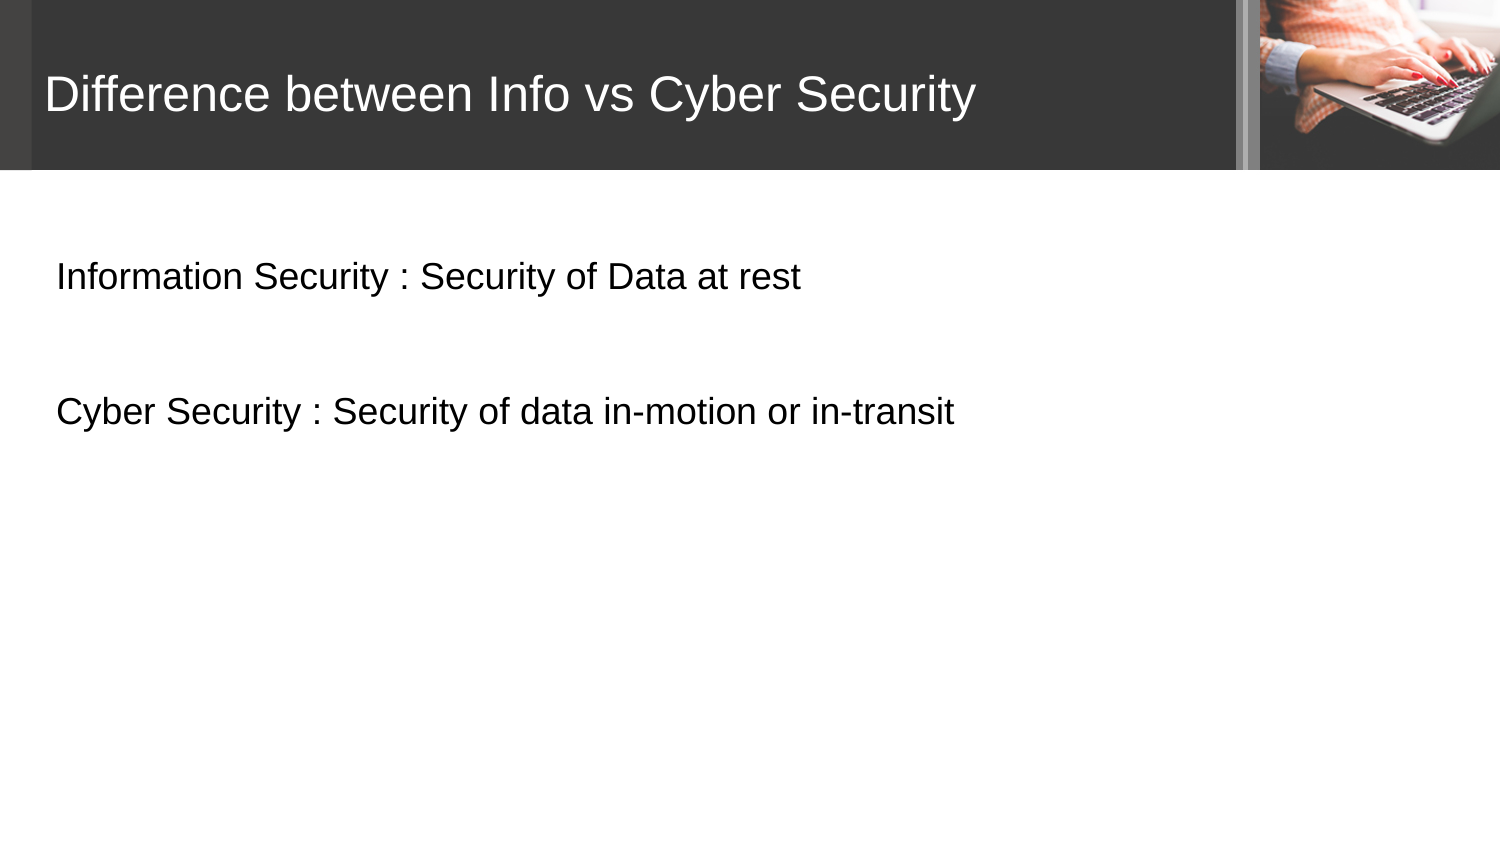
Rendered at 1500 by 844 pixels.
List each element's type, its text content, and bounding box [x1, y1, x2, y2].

list Difference between Info vs Cyber Security [29, 43, 1211, 139]
picture [0, 0, 1500, 844]
text_box Information Security : Security of Data at rest Cyber Security : Security of data in-motion or in-transit [41, 244, 1471, 485]
